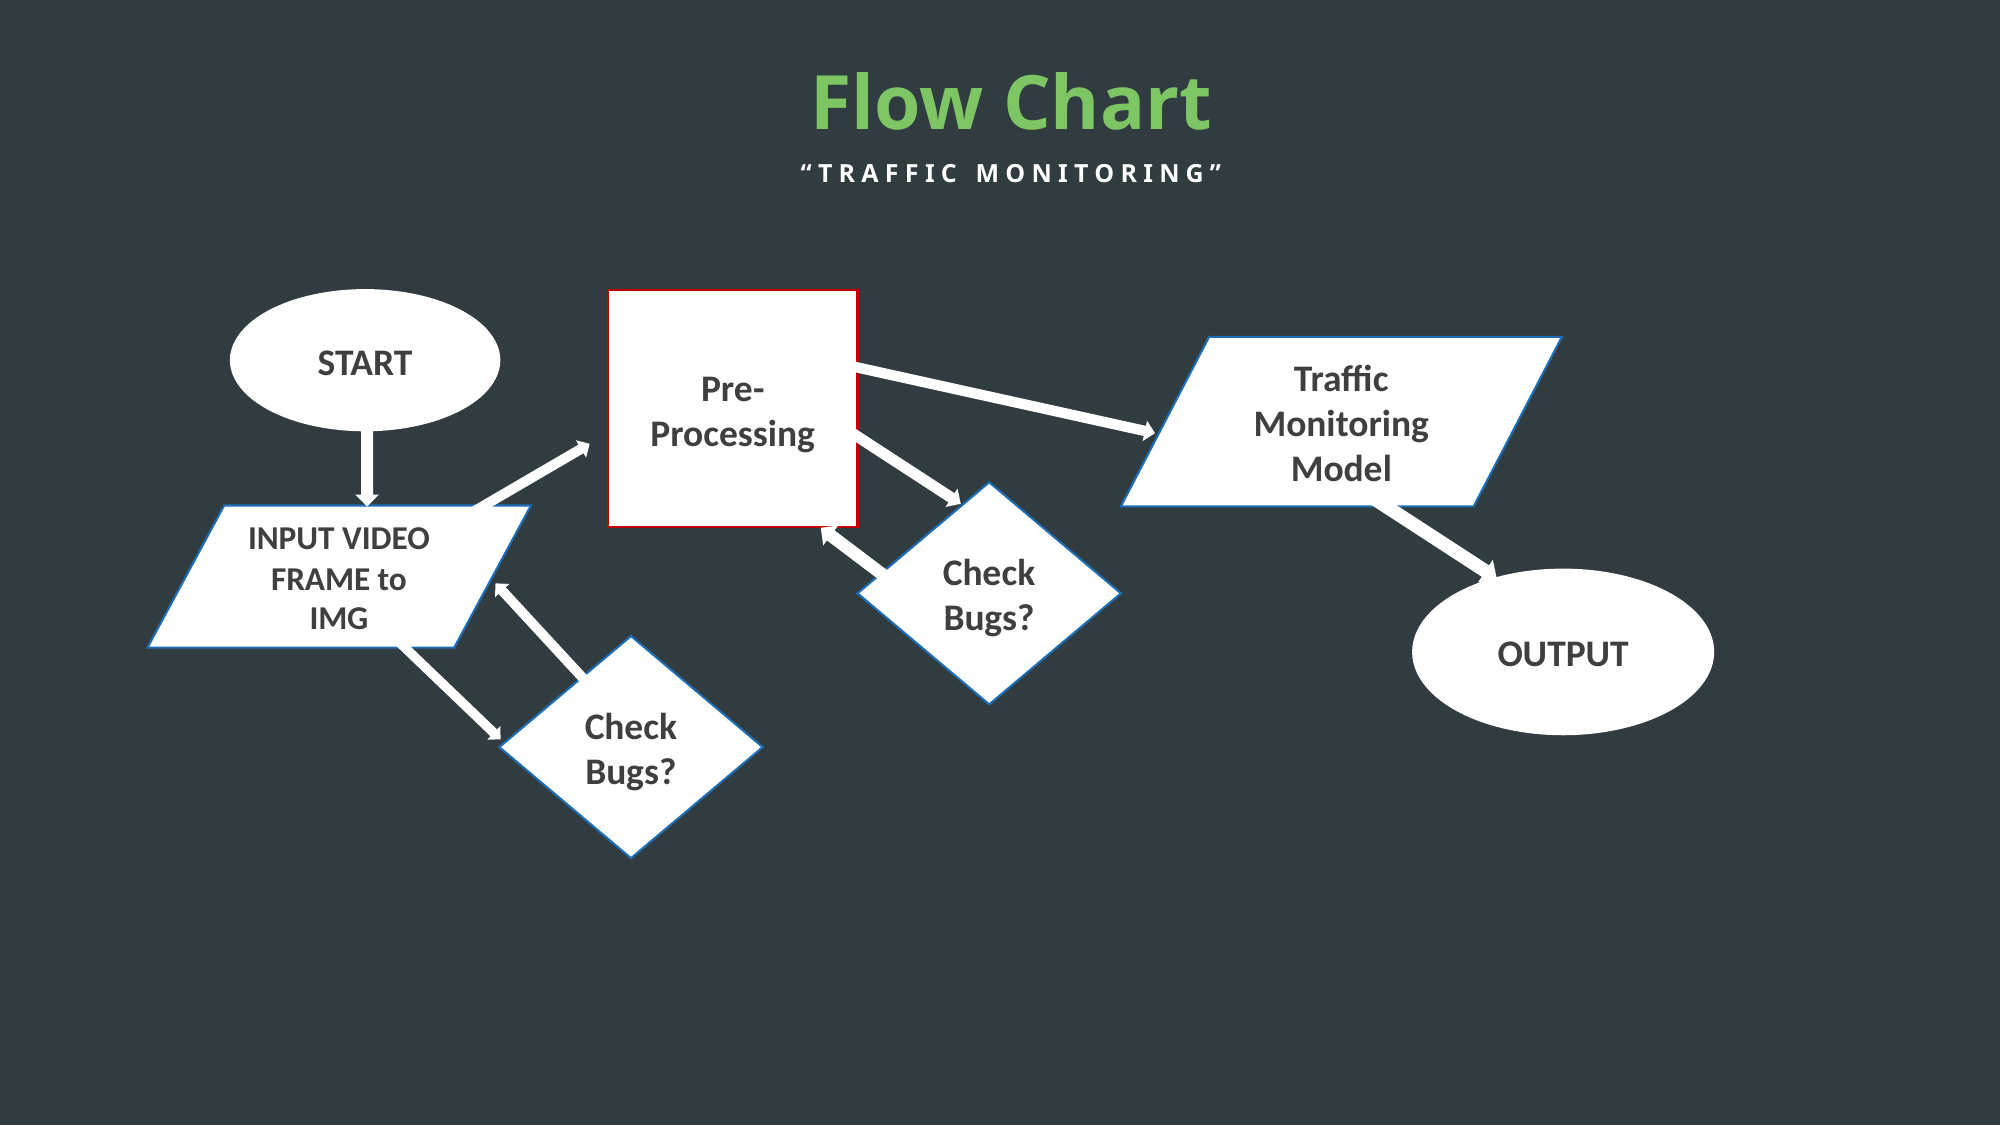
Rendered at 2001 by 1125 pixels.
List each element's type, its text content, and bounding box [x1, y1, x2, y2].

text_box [749, 47, 1273, 196]
text_box INPUT VIDEO FRAME to IMG [145, 504, 533, 649]
text_box OUTPUT [1412, 568, 1715, 736]
text_box Pre-Processing [607, 289, 859, 528]
text_box [493, 582, 605, 701]
text_box [453, 438, 591, 527]
text_box Check Bugs? [855, 480, 1123, 706]
text_box [819, 523, 948, 627]
text_box [828, 414, 962, 509]
text_box Check Bugs? [497, 634, 765, 860]
text_box [385, 628, 502, 741]
text_box START [229, 289, 501, 432]
text_box [352, 407, 382, 508]
text_box [818, 353, 1157, 444]
text_box Traffic Monitoring Model [1119, 335, 1564, 508]
text_box [1363, 488, 1498, 584]
